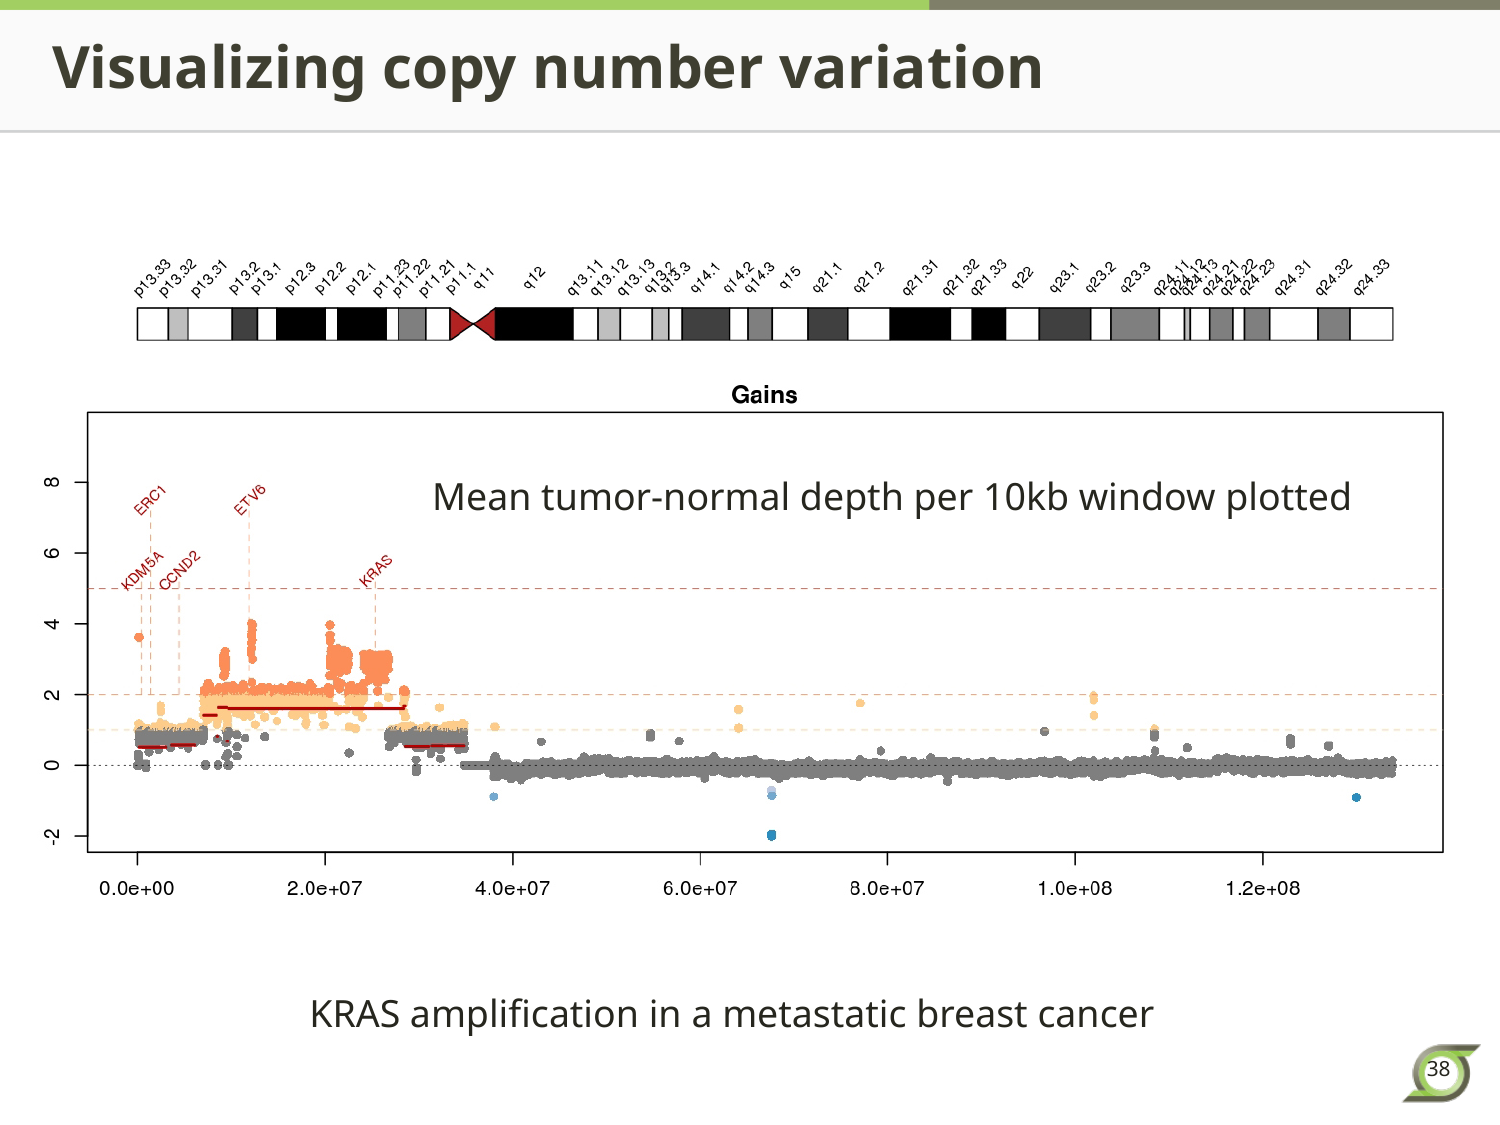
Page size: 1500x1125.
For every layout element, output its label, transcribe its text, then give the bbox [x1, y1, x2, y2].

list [36, 166, 1455, 1007]
text_box KRAS amplification in a metastatic breast cancer [294, 1015, 1170, 1043]
title Visualizing copy number variation [37, 18, 1454, 112]
